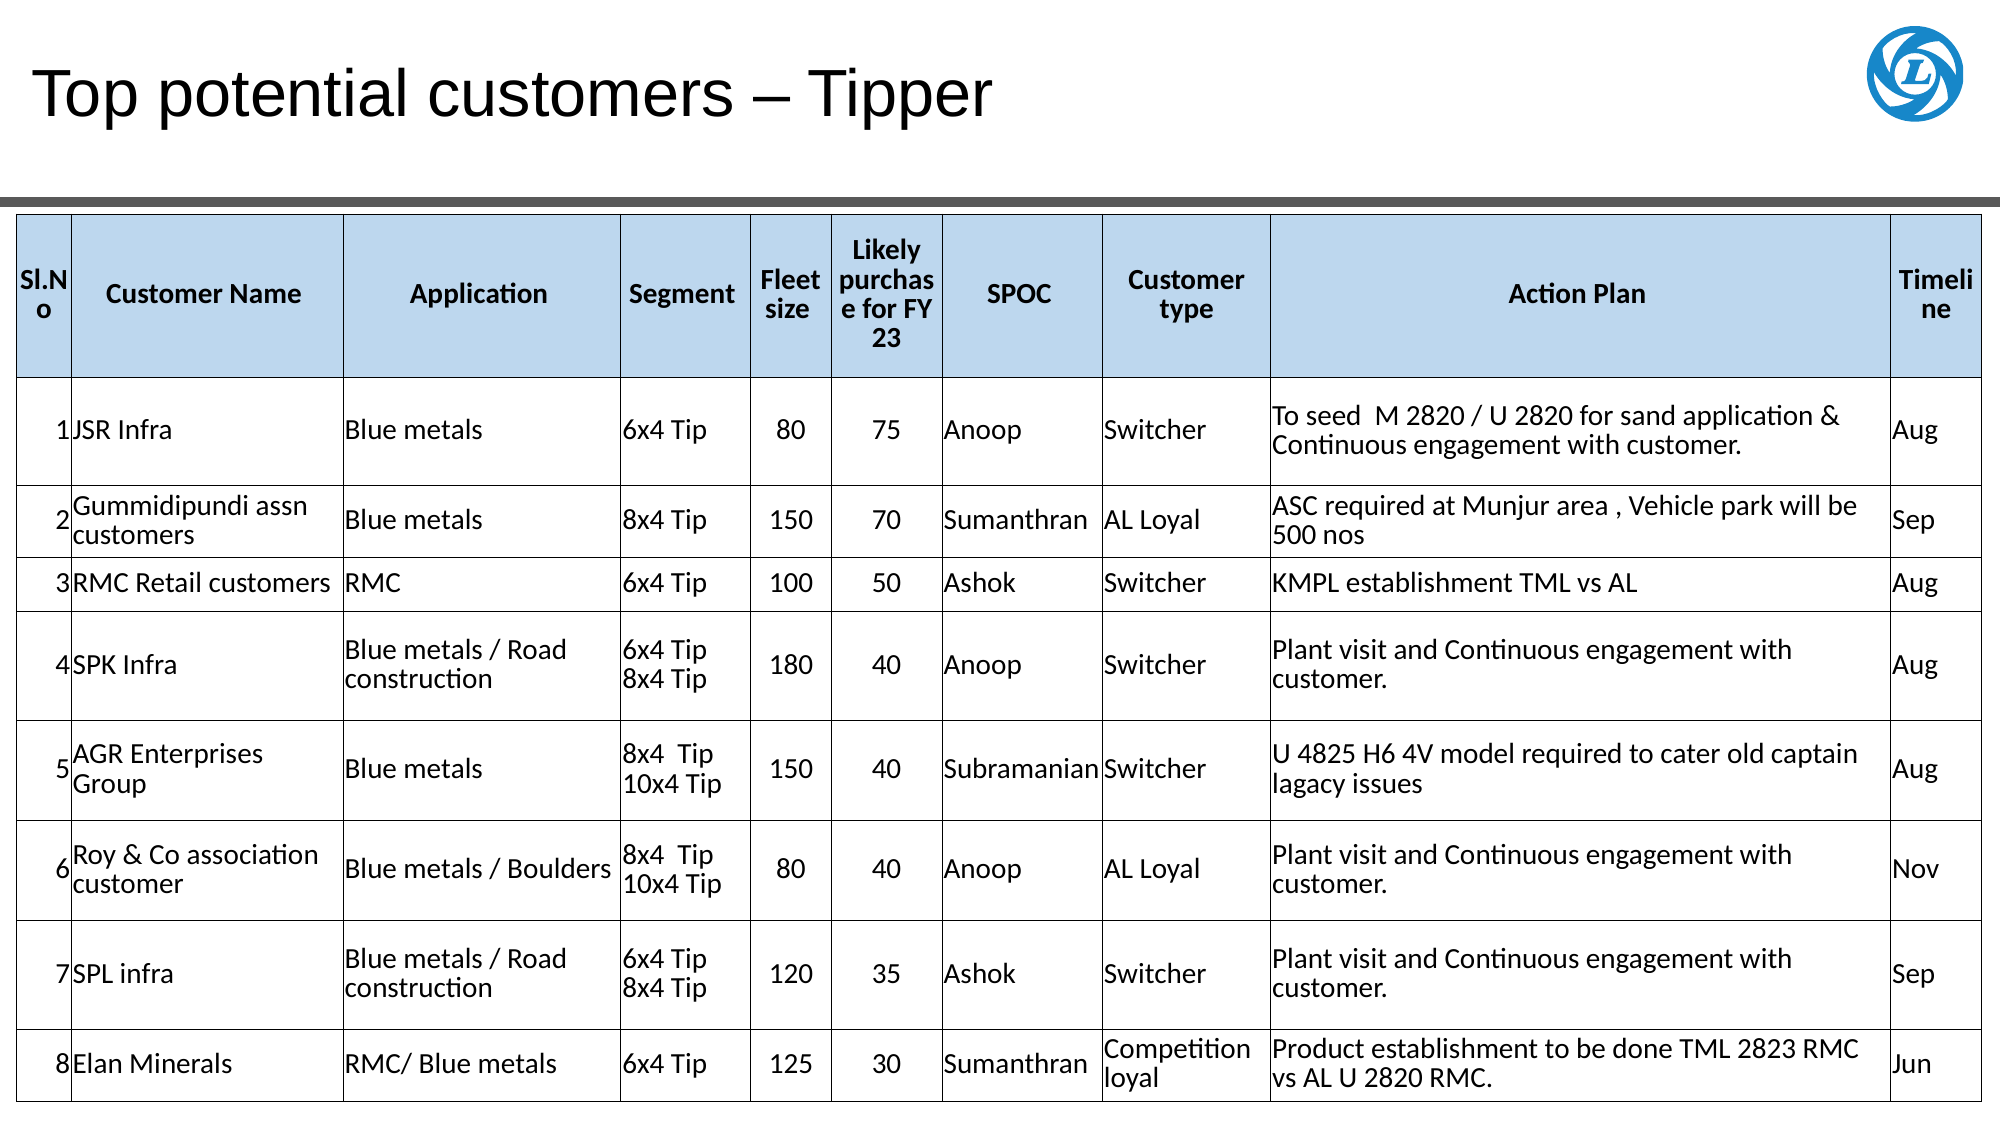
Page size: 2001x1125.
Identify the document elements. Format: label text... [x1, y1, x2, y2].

table_cell RMC [344, 558, 620, 611]
table_cell KMPL establishment TML vs AL [1271, 558, 1890, 611]
table_cell 8x4 Tip 10x4 Tip [621, 821, 750, 920]
table_cell Aug [1891, 721, 1981, 820]
table_cell 6x4 Tip [621, 558, 750, 611]
table_cell SPL infra [72, 921, 343, 1029]
table_cell Roy & Co association customer [72, 821, 343, 920]
table_cell 70 [832, 486, 942, 557]
table_cell Aug [1891, 378, 1981, 485]
table_cell Nov [1891, 821, 1981, 920]
table_cell Blue metals [344, 721, 620, 820]
table_cell Switcher [1103, 558, 1270, 611]
table_cell 150 [751, 721, 831, 820]
table_cell Blue metals / Boulders [344, 821, 620, 920]
table_cell Anoop [943, 378, 1102, 485]
table_cell Sumanthran [943, 1030, 1102, 1101]
table_cell 8x4 Tip [621, 486, 750, 557]
table_cell Switcher [1103, 721, 1270, 820]
table_header Customer type [1103, 215, 1270, 377]
table_cell 6x4 Tip [621, 1030, 750, 1101]
table_cell Sep [1891, 921, 1981, 1029]
table_cell Switcher [1103, 921, 1270, 1029]
table_cell RMC/ Blue metals [344, 1030, 620, 1101]
table_cell Subramanian [943, 721, 1102, 820]
table_cell 6 [17, 821, 71, 920]
table_header SPOC [943, 215, 1102, 377]
table_cell Plant visit and Continuous engagement with customer. [1271, 612, 1890, 720]
table_cell 6x4 Tip 8x4 Tip [621, 921, 750, 1029]
table_cell 8 [17, 1030, 71, 1101]
table_cell 6x4 Tip [621, 378, 750, 485]
table_cell Plant visit and Continuous engagement with customer. [1271, 821, 1890, 920]
table_cell RMC Retail customers [72, 558, 343, 611]
table_cell 4 [17, 612, 71, 720]
table_cell Sep [1891, 486, 1981, 557]
table_cell Anoop [943, 612, 1102, 720]
table_header Fleet size [751, 215, 831, 377]
table_header Customer Name [72, 215, 343, 377]
table_cell Anoop [943, 821, 1102, 920]
text_box Top potential customers – Tipper [16, 24, 1617, 155]
table_header Segment [621, 215, 750, 377]
table_cell 125 [751, 1030, 831, 1101]
table_cell Blue metals [344, 486, 620, 557]
table_cell AL Loyal [1103, 821, 1270, 920]
table_cell 75 [832, 378, 942, 485]
table_cell 6x4 Tip 8x4 Tip [621, 612, 750, 720]
table_cell Aug [1891, 612, 1981, 720]
table_cell AGR Enterprises Group [72, 721, 343, 820]
table_cell 2 [17, 486, 71, 557]
table_cell Aug [1891, 558, 1981, 611]
table_cell Blue metals / Road construction [344, 921, 620, 1029]
table_cell Jun [1891, 1030, 1981, 1101]
table_cell JSR Infra [72, 378, 343, 485]
table_cell 30 [832, 1030, 942, 1101]
table_cell Blue metals [344, 378, 620, 485]
table_cell Elan Minerals [72, 1030, 343, 1101]
table_cell 80 [751, 821, 831, 920]
table_cell Plant visit and Continuous engagement with customer. [1271, 921, 1890, 1029]
table_header Application [344, 215, 620, 377]
table_cell Gummidipundi assn customers [72, 486, 343, 557]
table_cell To seed M 2820 / U 2820 for sand application & Continuous engagement with customer. [1271, 378, 1890, 485]
table_cell 180 [751, 612, 831, 720]
table_cell AL Loyal [1103, 486, 1270, 557]
table_cell Ashok [943, 921, 1102, 1029]
table_cell 80 [751, 378, 831, 485]
table_cell 3 [17, 558, 71, 611]
table_cell 1 [17, 378, 71, 485]
table_cell Product establishment to be done TML 2823 RMC vs AL U 2820 RMC. [1271, 1030, 1890, 1101]
table_cell Blue metals / Road construction [344, 612, 620, 720]
table_header Action Plan [1271, 215, 1890, 377]
table_cell ASC required at Munjur area , Vehicle park will be 500 nos [1271, 486, 1890, 557]
table_cell 7 [17, 921, 71, 1029]
table_cell U 4825 H6 4V model required to cater old captain lagacy issues [1271, 721, 1890, 820]
table_header Likely purchase for FY 23 [832, 215, 942, 377]
table_cell 40 [832, 612, 942, 720]
table_cell Sumanthran [943, 486, 1102, 557]
table_header Timeline [1891, 215, 1981, 377]
table_cell 40 [832, 721, 942, 820]
table_cell Competition loyal [1103, 1030, 1270, 1101]
table_cell Ashok [943, 558, 1102, 611]
table_cell Switcher [1103, 612, 1270, 720]
table_header Sl.No [17, 215, 71, 377]
table_cell 100 [751, 558, 831, 611]
table_cell 120 [751, 921, 831, 1029]
table_cell 8x4 Tip 10x4 Tip [621, 721, 750, 820]
table_cell Switcher [1103, 378, 1270, 485]
table_cell 35 [832, 921, 942, 1029]
table_cell 40 [832, 821, 942, 920]
table_cell SPK Infra [72, 612, 343, 720]
table_cell 5 [17, 721, 71, 820]
table_cell 150 [751, 486, 831, 557]
table_cell 50 [832, 558, 942, 611]
